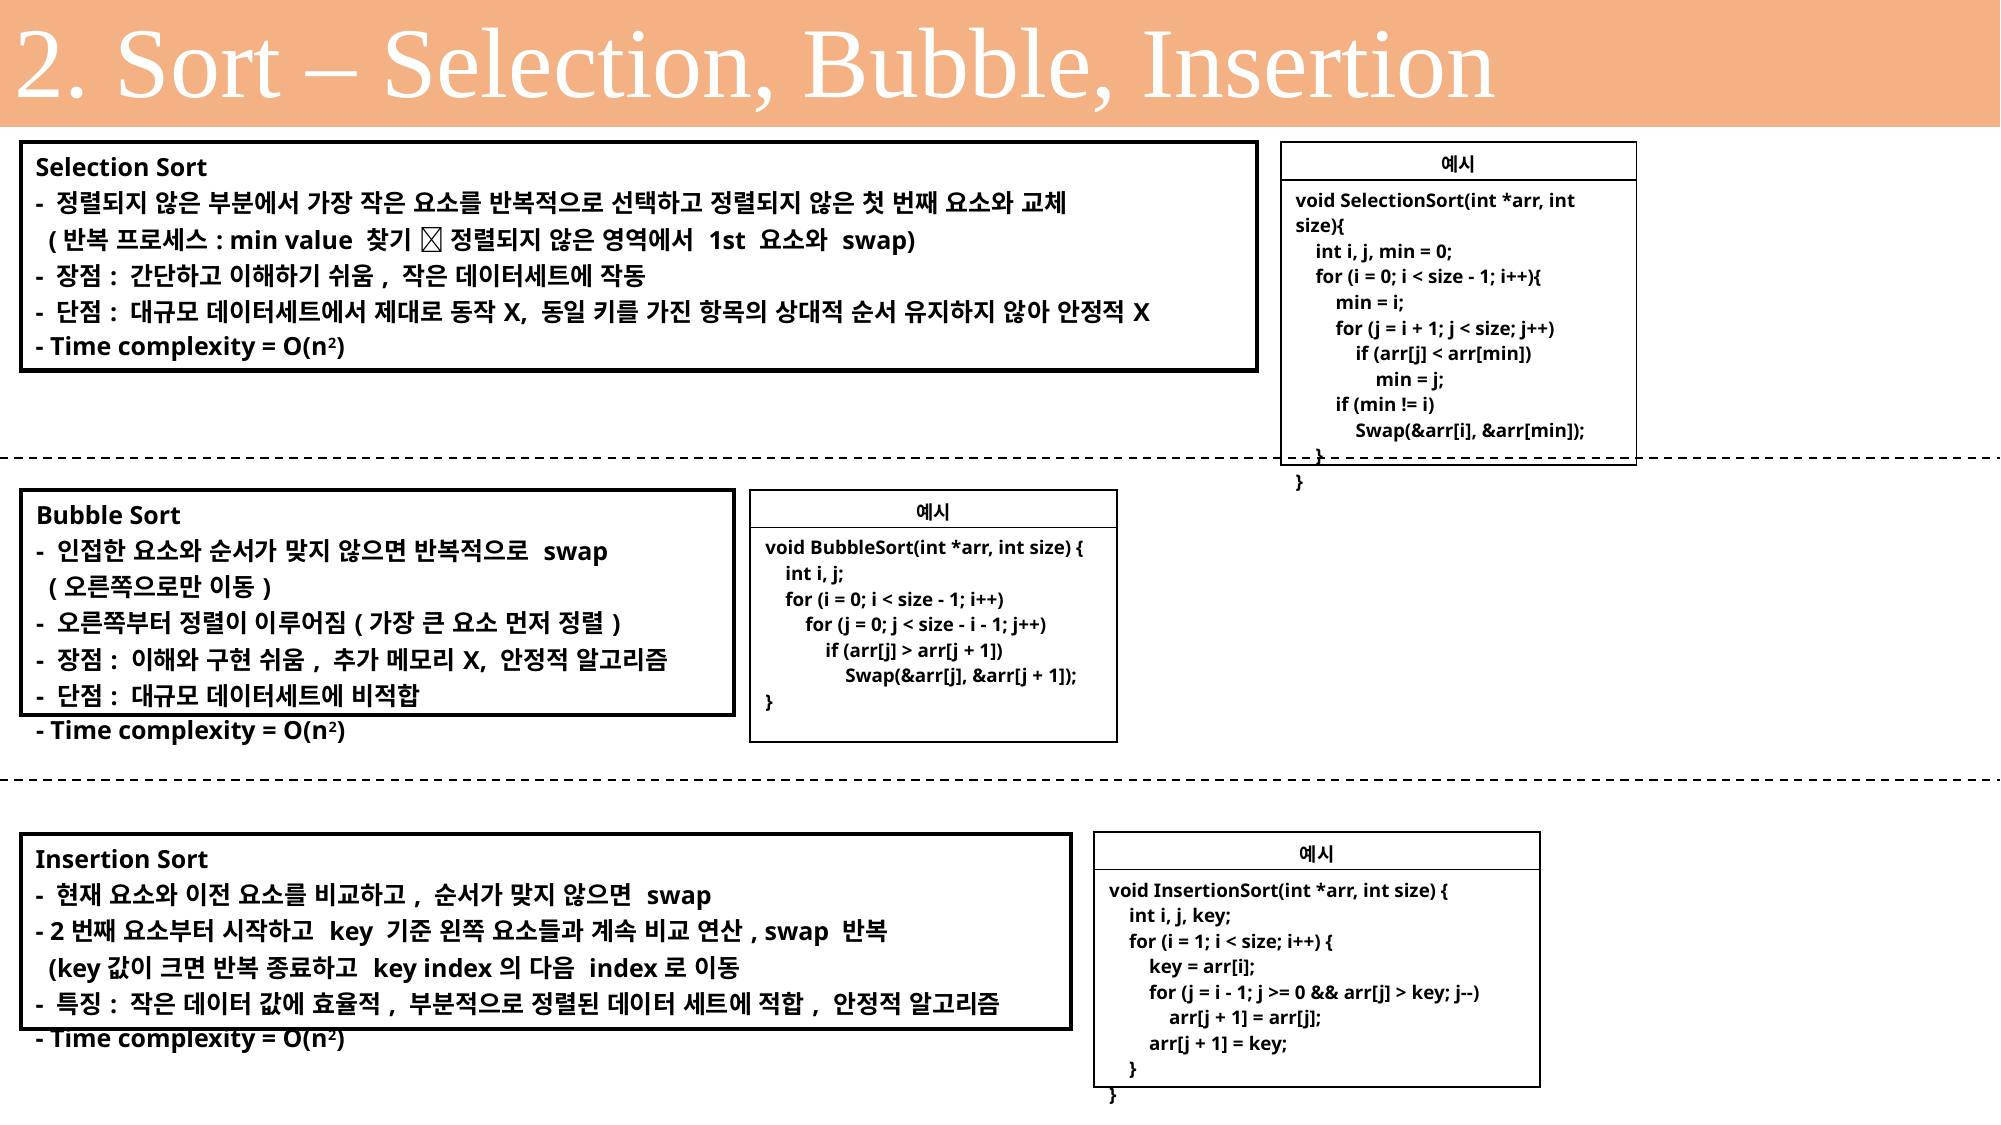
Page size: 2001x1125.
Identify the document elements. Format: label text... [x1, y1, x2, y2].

text_box 2. Sort – Selection, Bubble, Insertion [0, 0, 1867, 126]
table_header 예시 [751, 491, 1116, 527]
table_header Insertion Sort - 현재 요소와 이전 요소를 비교하고, 순서가 맞지 않으면 swap - 2번째 요소부터 시작하고 key 기준 왼쪽 요소들과 계속 비교 연산, swap 반복 (key값이 크면 반복 종료하고 key index의 다음 index로 이동 - 특징: 작은 데이터 값에 효율적, 부분적으로 정렬된 데이터 세트에 적합, 안정적 알고리즘 - Time complexity = O(n2) [23, 836, 1069, 1027]
table_header 예시 [1095, 833, 1539, 869]
table_cell void InsertionSort(int *arr, int size) { int i, j, key; for (i = 1; i < size; i++) { key = arr[i]; for (j = i - 1; j >= 0 && arr[j] > key; j--) arr[j + 1] = arr[j]; arr[j + 1] = key; } } [1095, 870, 1539, 1086]
table_header Bubble Sort - 인접한 요소와 순서가 맞지 않으면 반복적으로 swap (오른쪽으로만 이동) - 오른쪽부터 정렬이 이루어짐(가장 큰 요소 먼저 정렬) - 장점: 이해와 구현 쉬움, 추가 메모리X, 안정적 알고리즘 - 단점: 대규모 데이터세트에 비적합 - Time complexity = O(n2) [23, 492, 732, 713]
table_header Selection Sort - 정렬되지 않은 부분에서 가장 작은 요소를 반복적으로 선택하고 정렬되지 않은 첫 번째 요소와 교체 (반복 프로세스: min value 찾기  정렬되지 않은 영역에서 1st 요소와 swap) - 장점: 간단하고 이해하기 쉬움, 작은 데이터세트에 작동 - 단점: 대규모 데이터세트에서 제대로 동작X, 동일 키를 가진 항목의 상대적 순서 유지하지 않아 안정적X - Time complexity = O(n2) [23, 144, 1255, 368]
table_cell void BubbleSort(int *arr, int size) { int i, j; for (i = 0; i < size - 1; i++) for (j = 0; j < size - i - 1; j++) if (arr[j] > arr[j + 1]) Swap(&arr[j], &arr[j + 1]); } [751, 528, 1116, 741]
table_header 예시 [1282, 143, 1636, 179]
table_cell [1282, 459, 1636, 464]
table_cell void SelectionSort(int *arr, int size){ int i, j, min = 0; for (i = 0; i < size - 1; i++){ min = i; for (j = i + 1; j < size; j++) if (arr[j] < arr[min]) min = j; if (min != i) Swap(&arr[i], &arr[min]); } } [1282, 181, 1636, 458]
text_box [0, 0, 2000, 128]
